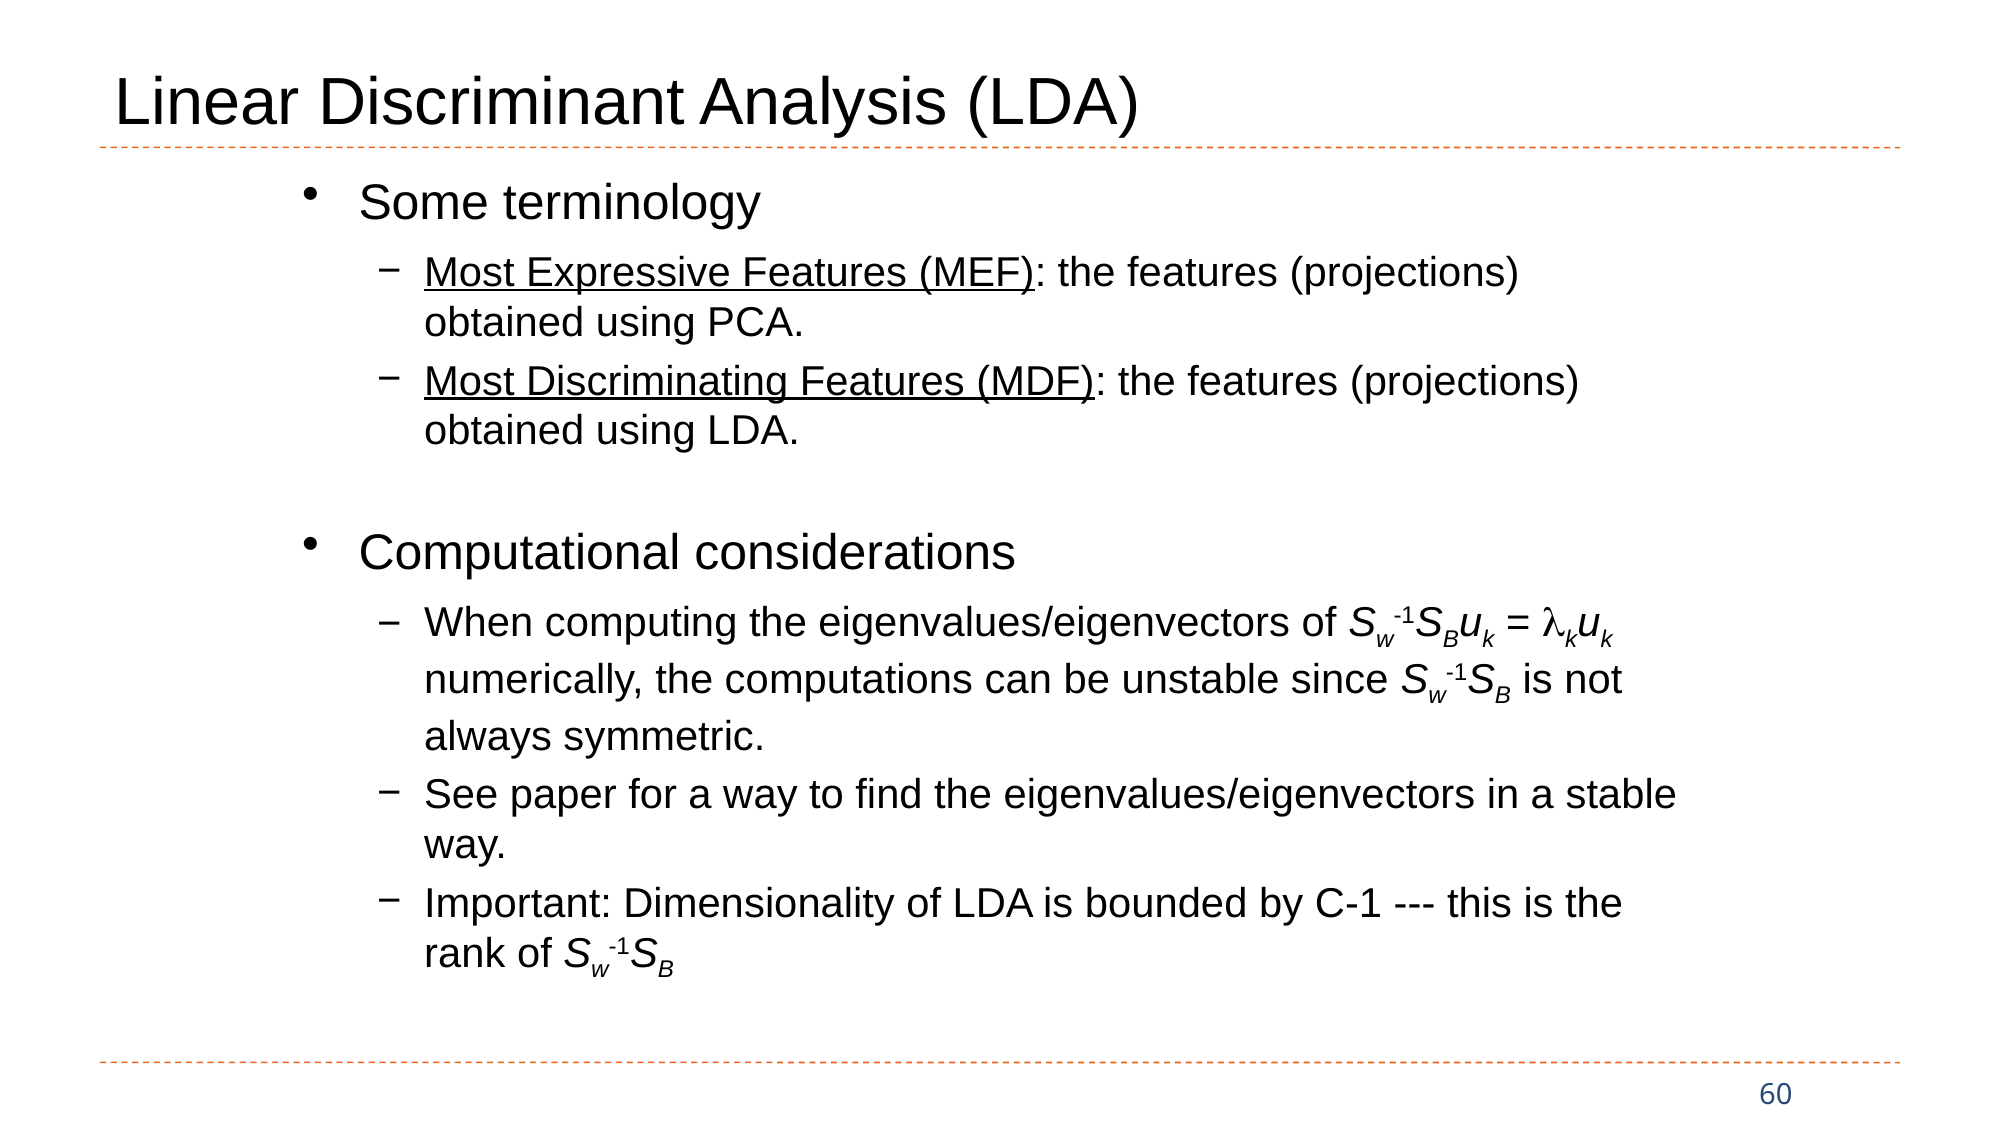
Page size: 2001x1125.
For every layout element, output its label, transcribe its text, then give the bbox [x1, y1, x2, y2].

text_box When computing the eigenvalues/eigenvectors of Sw-1SBuk = kuk numerically, the computations can be unstable since Sw-1SB is not always symmetric. See paper for a way to find the eigenvalues/eigenvectors in a stable way. Important: Dimensionality of LDA is bounded by C-1 --- this is the rank of Sw-1SB [287, 587, 1700, 863]
text_box Computational considerations [287, 512, 1700, 587]
text_box Most Expressive Features (MEF): the features (projections) obtained using PCA. Most Discriminating Features (MDF): the features (projections) obtained using LDA. [287, 237, 1700, 463]
title Linear Discriminant Analysis (LDA) [99, 24, 1900, 146]
text_box Some terminology [287, 162, 1700, 237]
